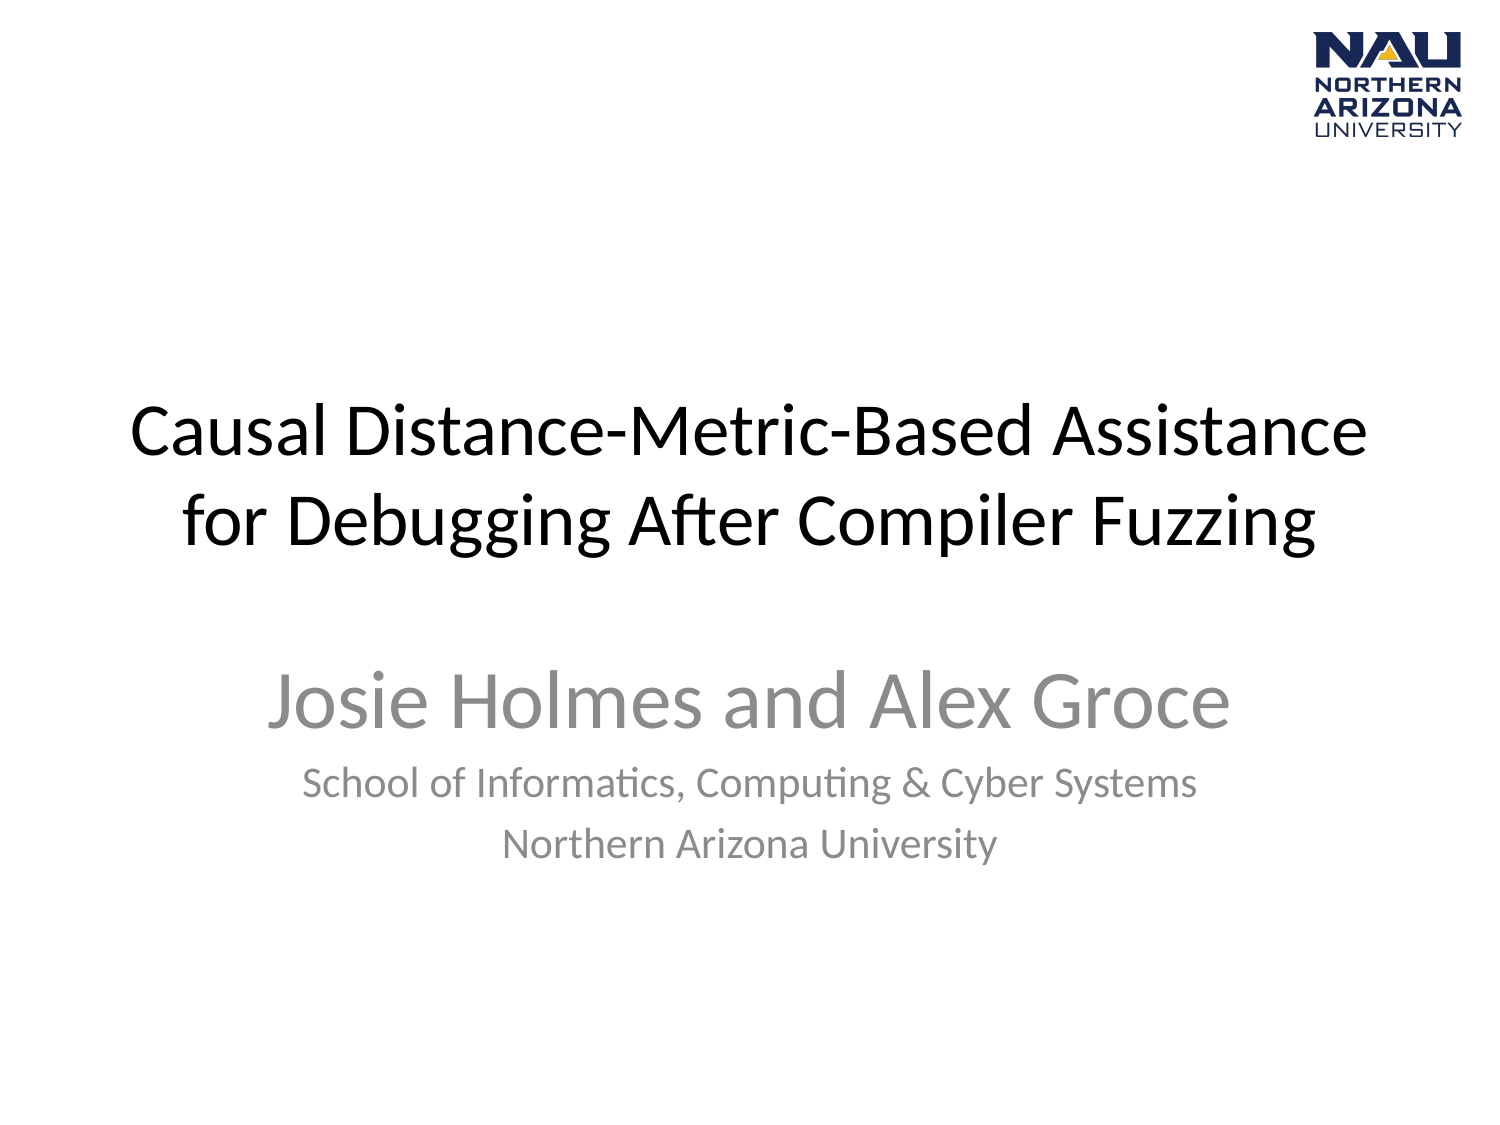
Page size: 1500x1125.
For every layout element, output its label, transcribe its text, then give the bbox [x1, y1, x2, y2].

picture [1313, 32, 1462, 137]
subtitle Josie Holmes and Alex Groce School of Informatics, Computing & Cyber Systems Northern Arizona University [225, 637, 1275, 925]
title Causal Distance-Metric-Based Assistance for Debugging After Compiler Fuzzing [112, 349, 1388, 591]
